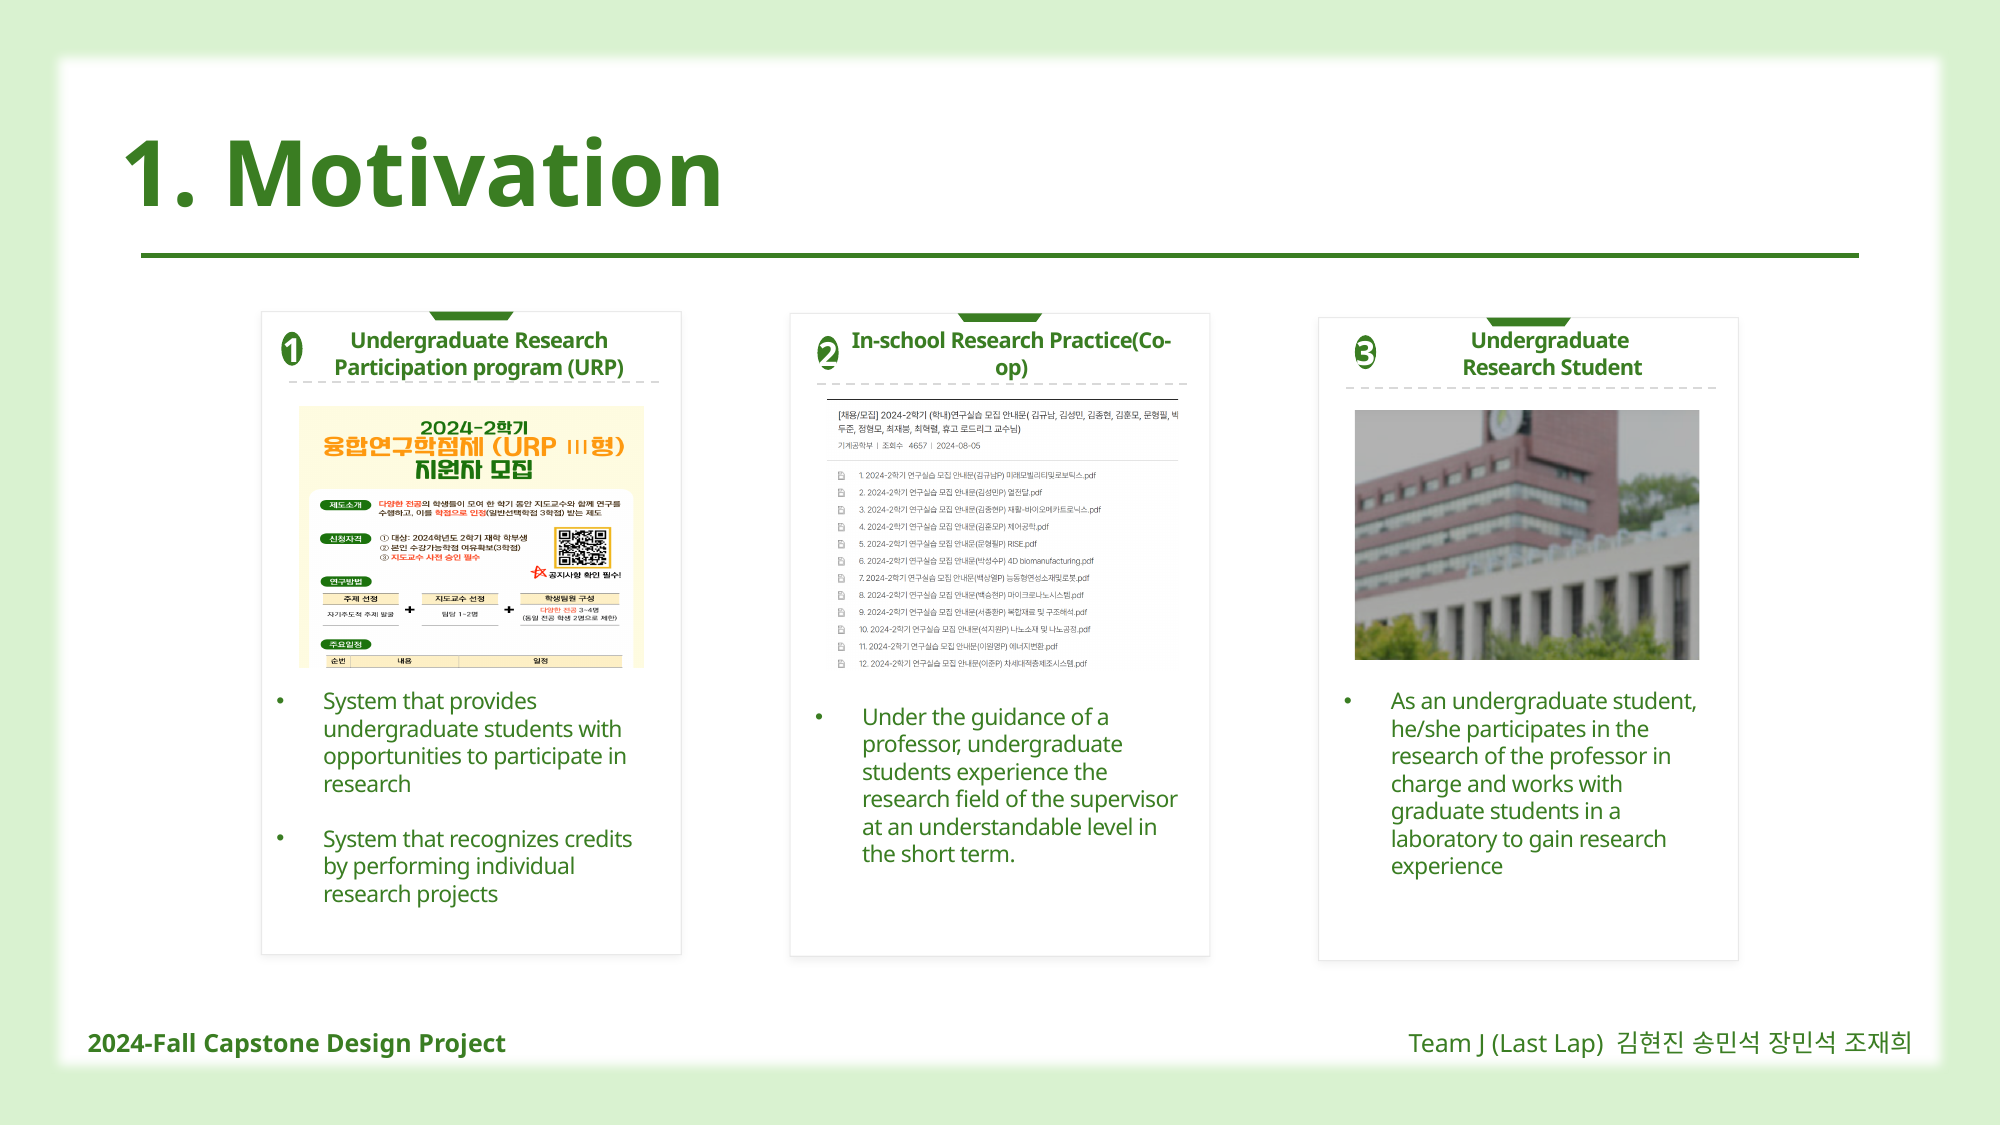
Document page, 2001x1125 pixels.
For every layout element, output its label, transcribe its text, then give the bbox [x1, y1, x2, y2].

text_box Undergraduate Research Participation program (URP) [311, 326, 648, 380]
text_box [1318, 317, 1739, 962]
text_box [426, 310, 517, 322]
text_box [260, 310, 683, 956]
text_box 1. Motivation [105, 120, 1406, 392]
text_box 1 [279, 330, 305, 368]
picture [1354, 410, 1700, 660]
text_box System that provides undergraduate students with opportunities to participate in research System that recognizes credits by performing individual research projects [261, 679, 662, 914]
picture [825, 398, 1179, 672]
text_box [65, 65, 1936, 1061]
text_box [789, 312, 1211, 957]
text_box 2024-Fall Capstone Design Project [72, 1023, 938, 1083]
picture [298, 405, 644, 669]
subtitle Team J (Last Lap) 김현진 송민석 장민석 조재희 [930, 1023, 1929, 1085]
